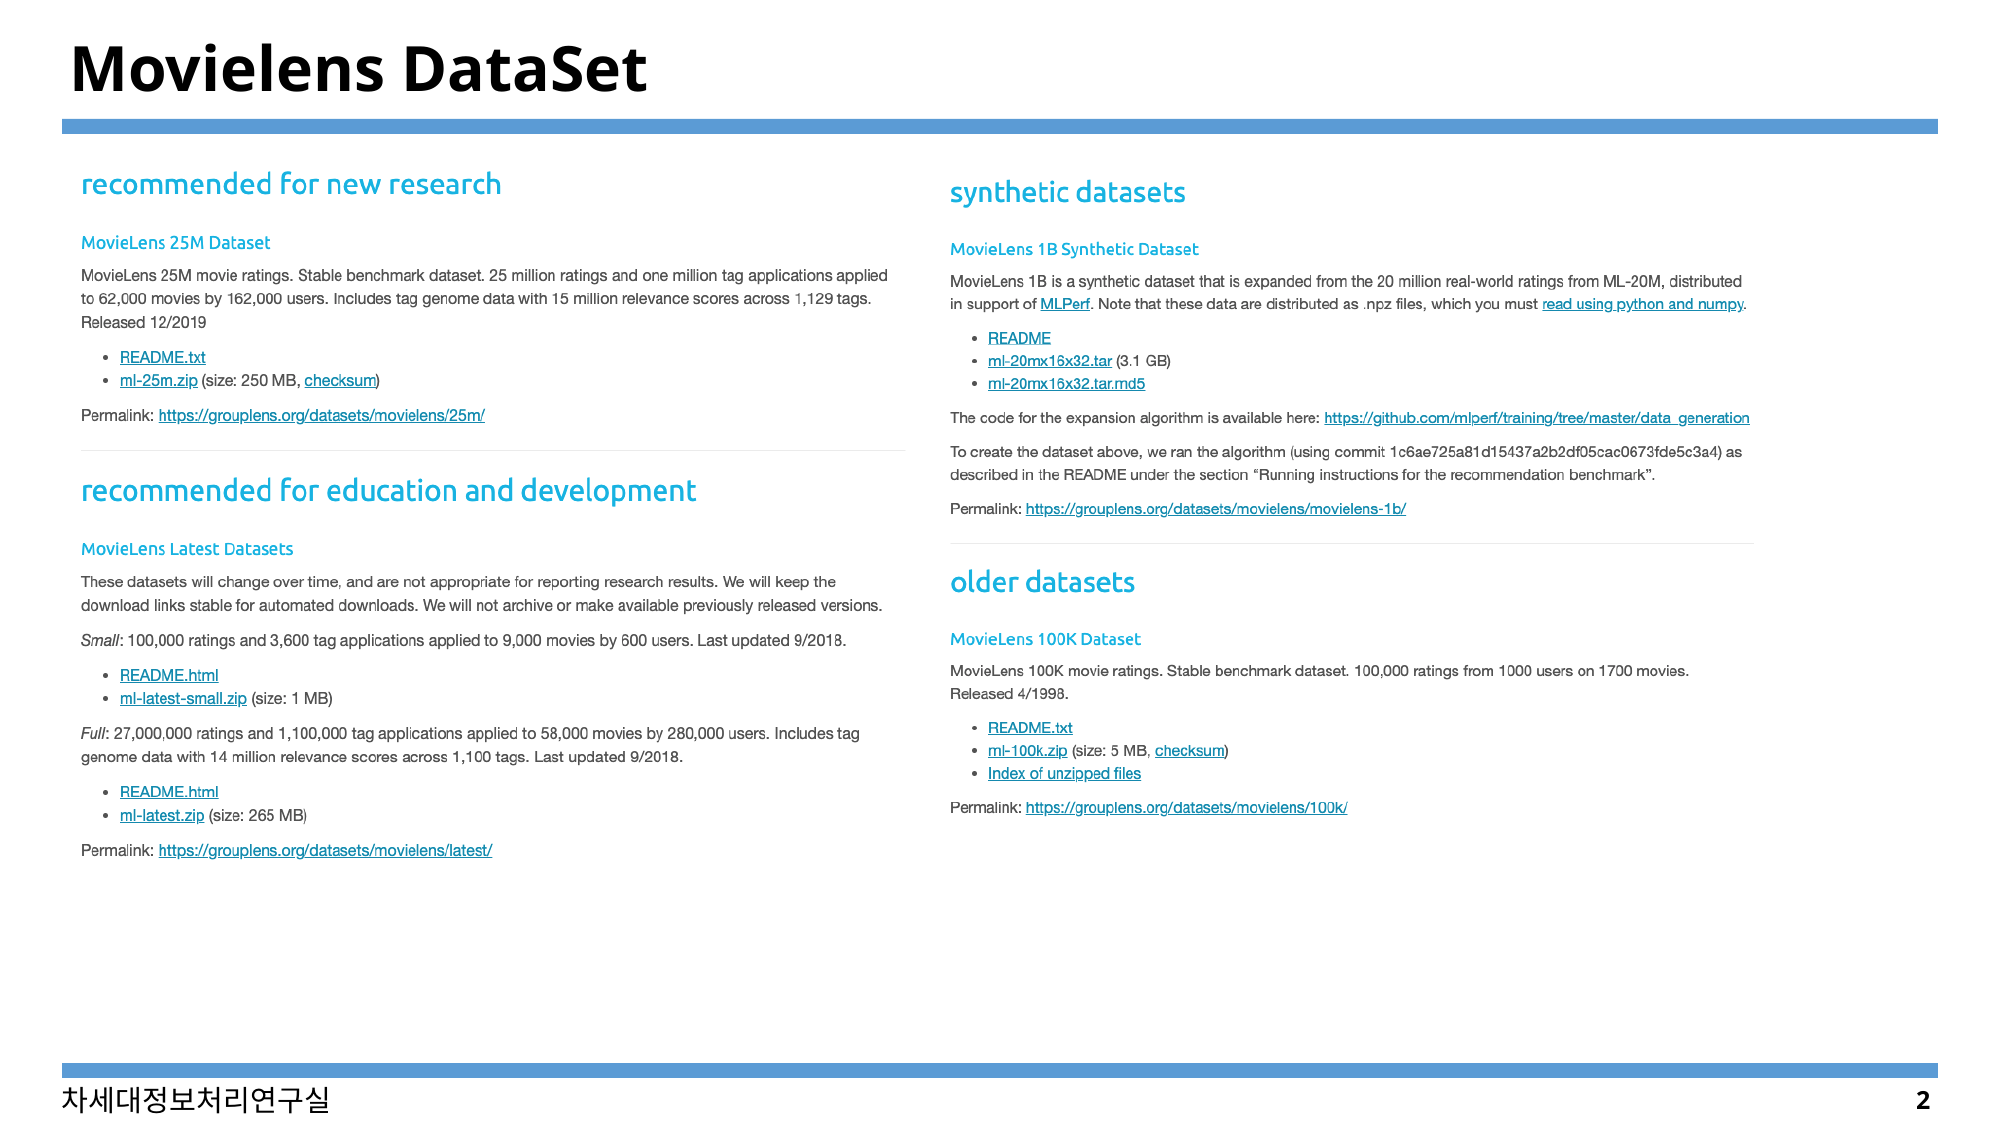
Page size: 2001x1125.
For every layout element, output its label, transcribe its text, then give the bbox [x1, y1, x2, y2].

picture [931, 161, 1833, 857]
title Movielens DataSet [61, 23, 1565, 119]
text_box 미네소타 대학의 그룹렌즈 프로젝트로 시작. [907, 151, 1933, 257]
slide_number 2 [1906, 1079, 1939, 1125]
picture [56, 150, 907, 867]
